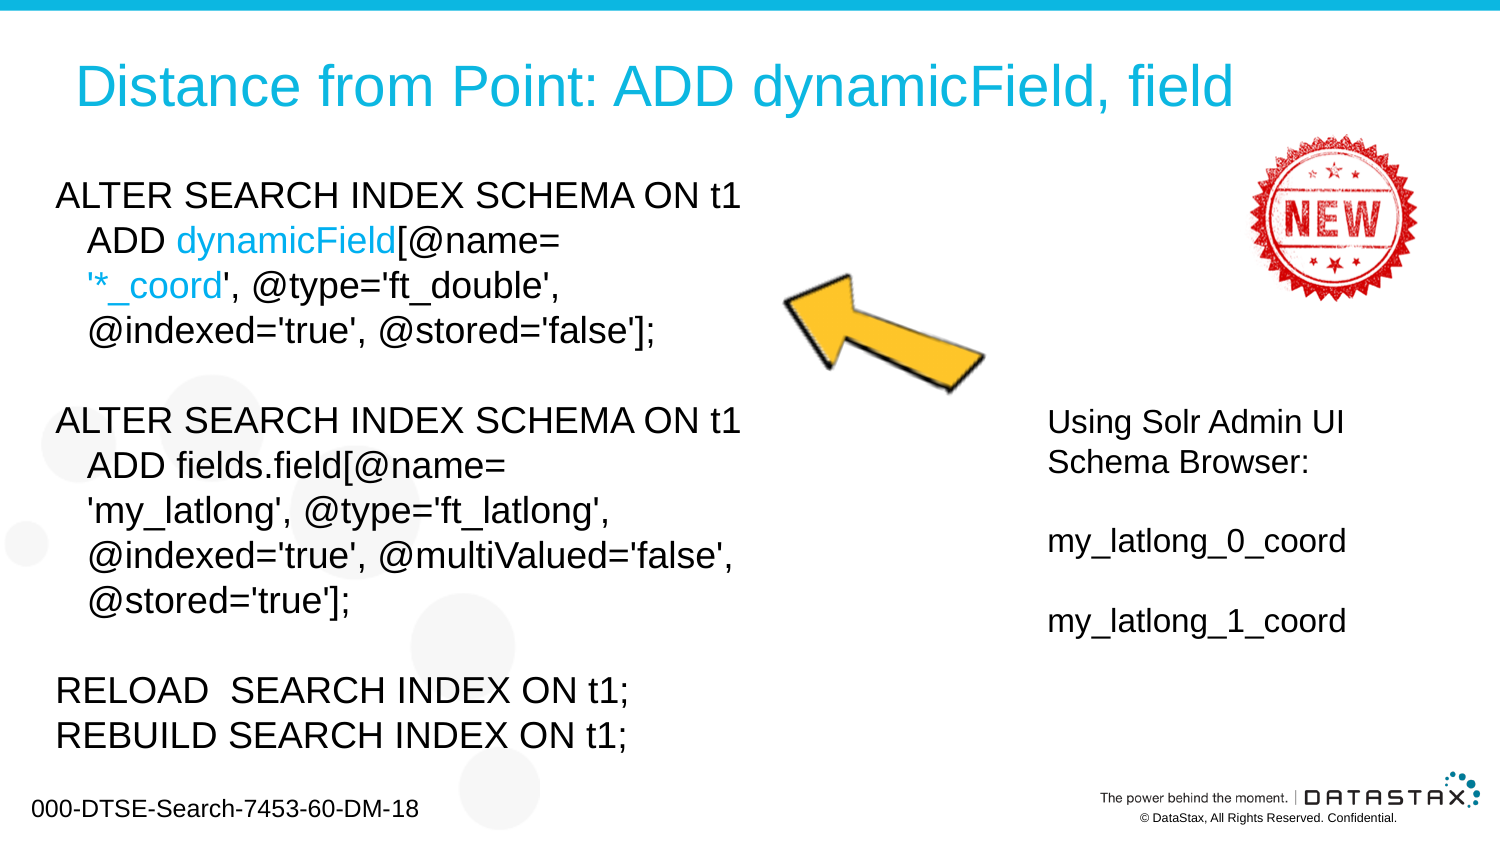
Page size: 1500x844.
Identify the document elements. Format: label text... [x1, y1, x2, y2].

title Distance from Point: ADD dynamicField, field [75, 44, 1425, 135]
list ALTER SEARCH INDEX SCHEMA ON t1 ADD dynamicField[@name= '*_coord', @type='ft_double', @indexed='true', @stored='false']; ALTER SEARCH INDEX SCHEMA ON t1 ADD fields.field[@name= 'my_latlong', @type='ft_latlong', @indexed='true', @multiValued='false', @stored='true']; RELOAD SEARCH INDEX ON t1; REBUILD SEARCH INDEX ON t1; [54, 163, 916, 437]
picture [1085, 756, 1495, 823]
picture [1239, 134, 1426, 302]
slide_number © DataStax, All Rights Reserved. Confidential. [1125, 802, 1463, 834]
picture [766, 231, 995, 443]
slide_number 000-DTSE-Search-7453-60-DM-18 [16, 785, 720, 831]
text_box Using Solr Admin UI Schema Browser: my_latlong_0_coord my_latlong_1_coord [1032, 392, 1463, 647]
